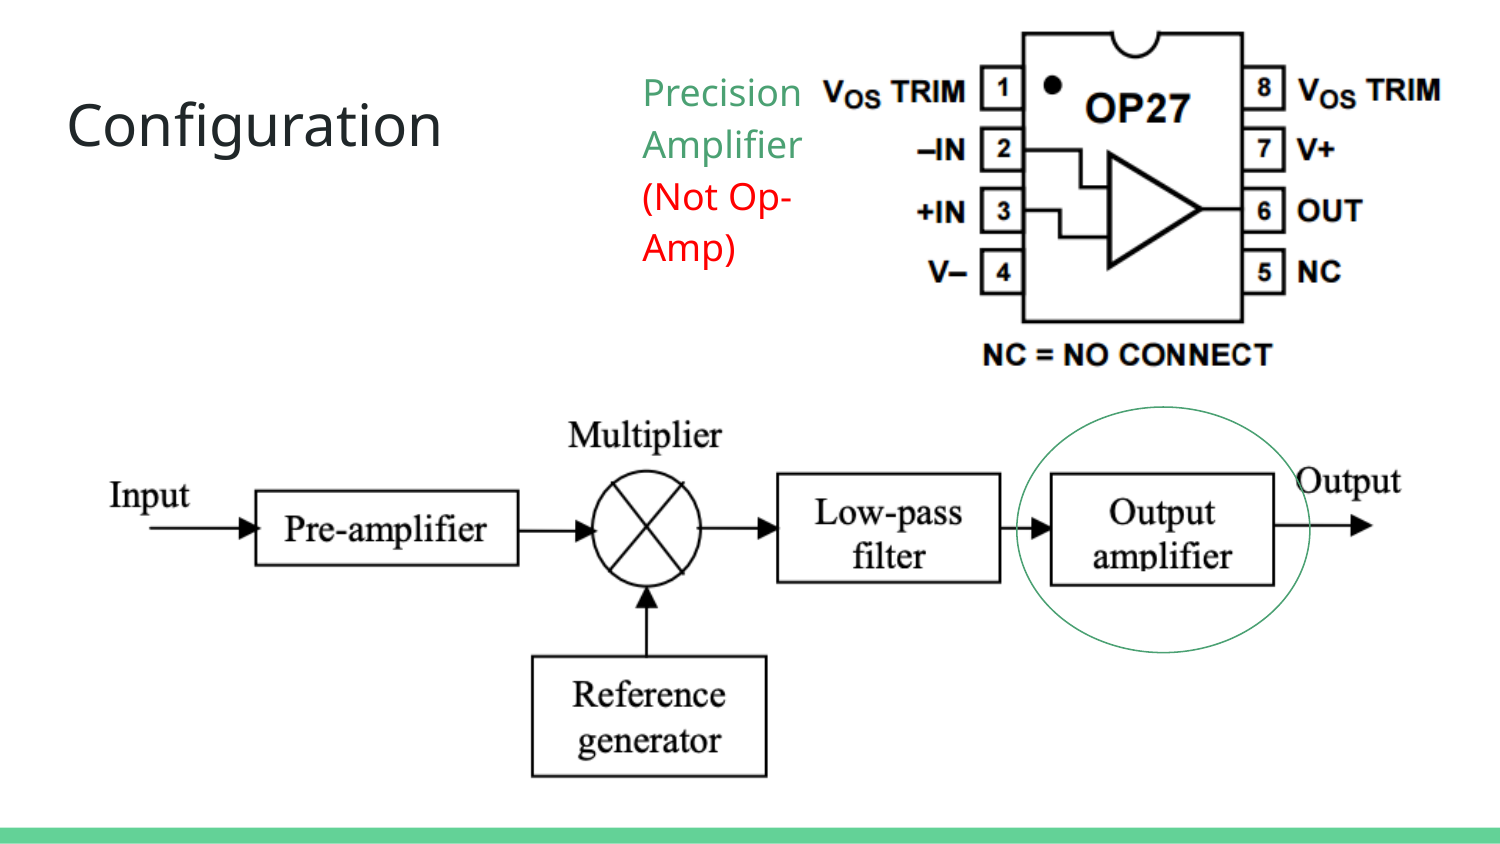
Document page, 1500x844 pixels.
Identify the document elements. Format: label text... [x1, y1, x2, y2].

text_box Precision Amplifier (Not Op- Amp) [627, 47, 802, 193]
picture [807, 0, 1450, 391]
title Configuration [51, 72, 627, 167]
picture [77, 396, 1450, 821]
